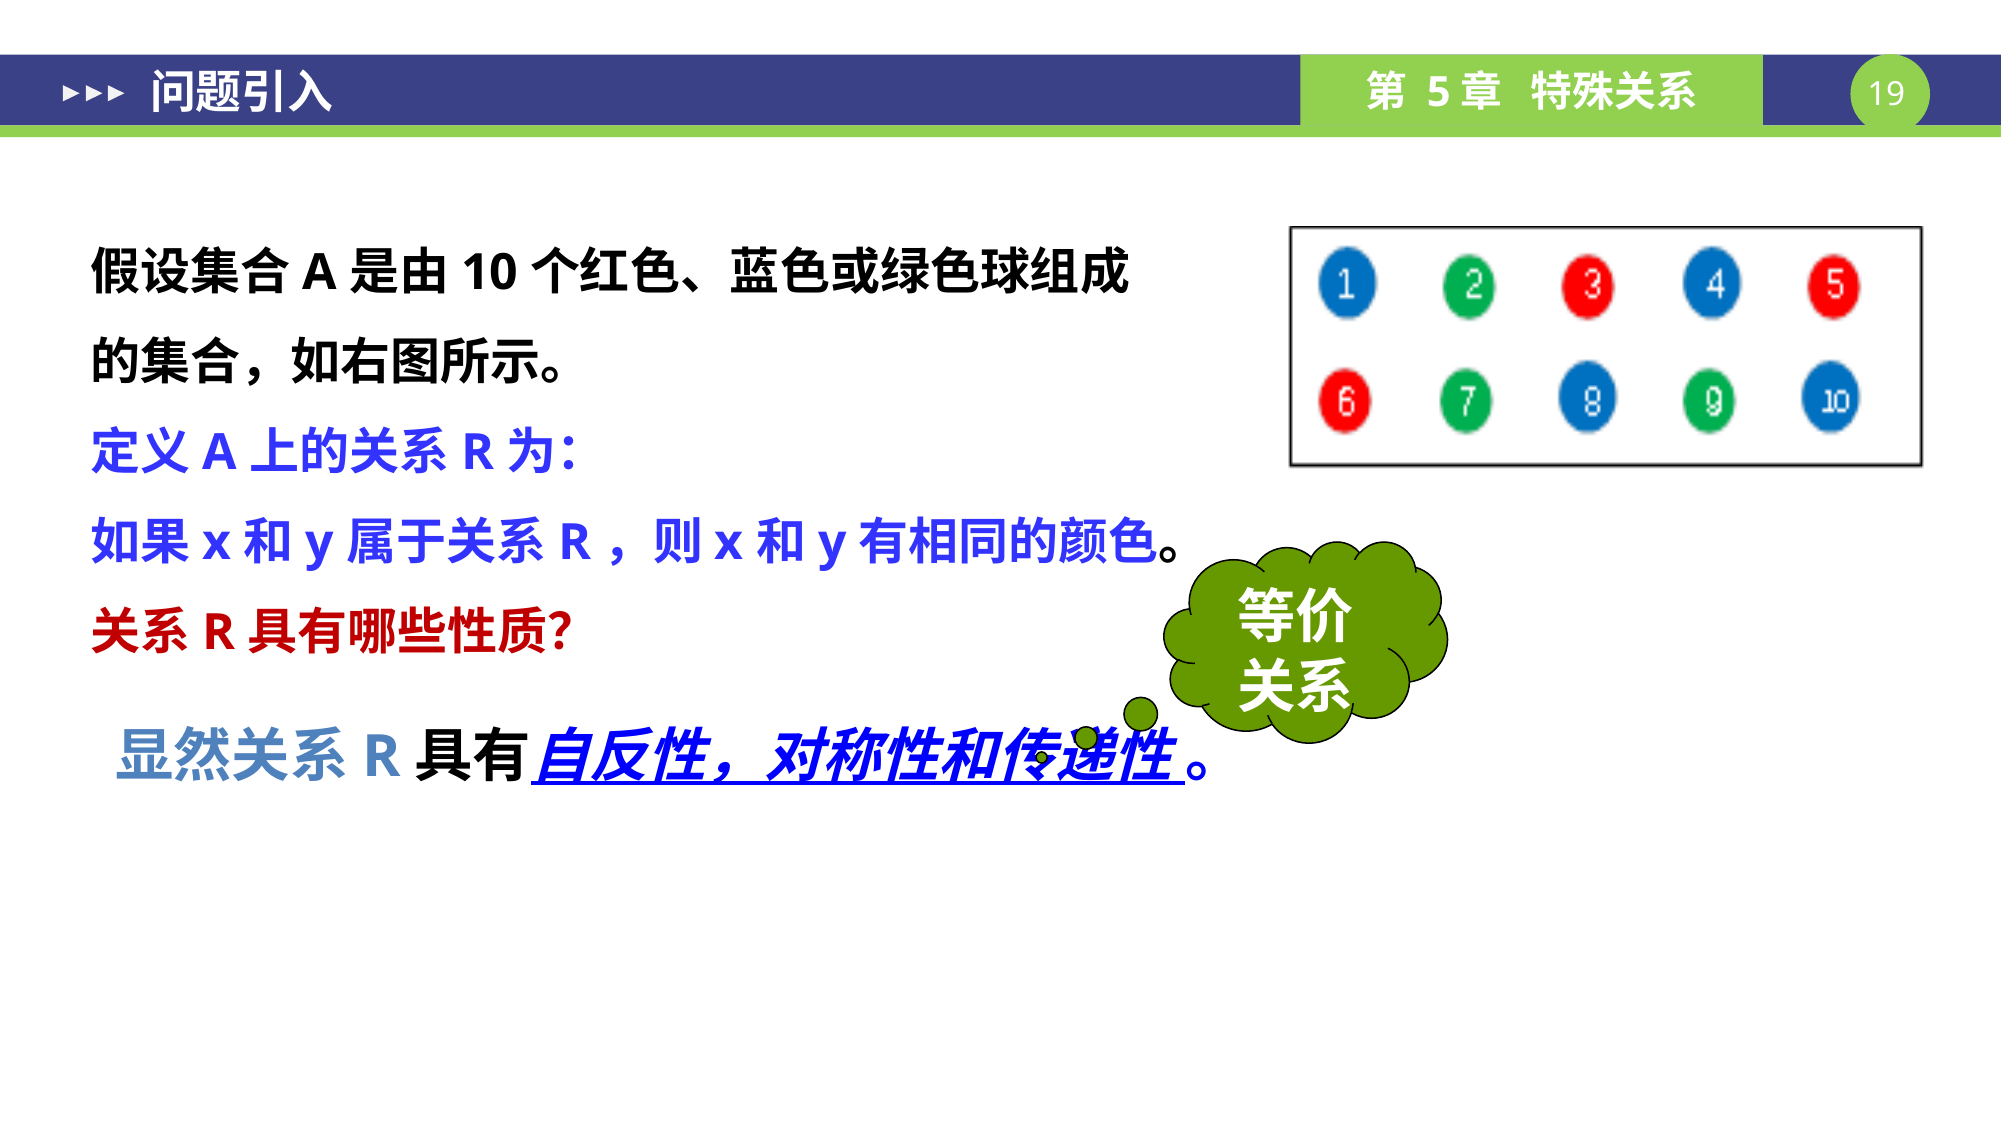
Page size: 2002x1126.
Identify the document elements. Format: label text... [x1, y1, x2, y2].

text_box 等价关系 [1036, 751, 1048, 764]
title 问题引入 [129, 42, 1895, 139]
text_box 等价关系 [1173, 542, 1448, 744]
text_box 显然关系R具有自反性，对称性和传递性 。 [100, 696, 1448, 796]
picture [1287, 225, 1927, 476]
text_box 等价关系 [1074, 726, 1098, 750]
list 假设集合A是由10个红色、蓝色或绿色球组成的集合，如右图所示。 定义A上的关系R为： 如果x和y属于关系R，则x和y有相同的颜色。 关系R具有哪些性质？ [70, 199, 1200, 692]
text_box 等价关系 [1123, 697, 1158, 731]
